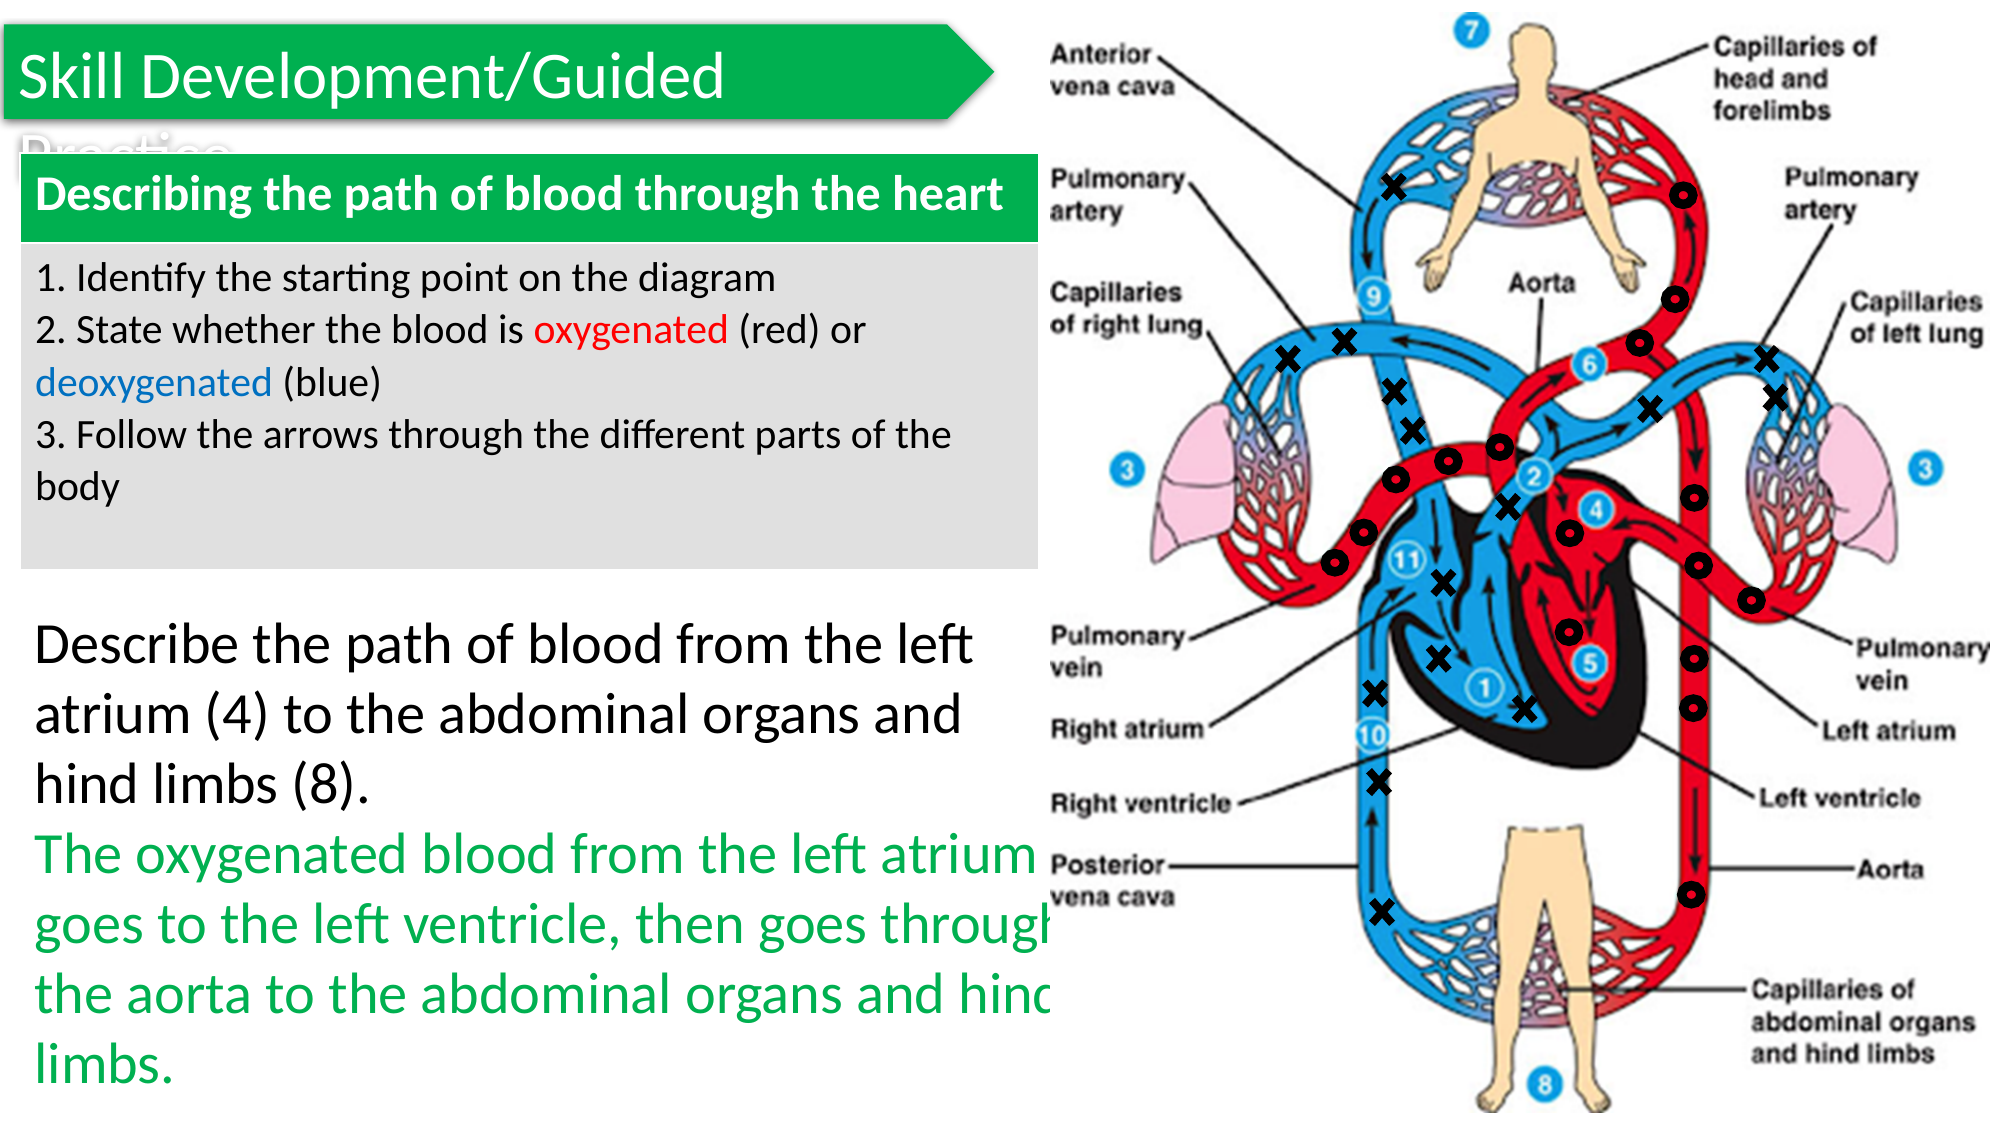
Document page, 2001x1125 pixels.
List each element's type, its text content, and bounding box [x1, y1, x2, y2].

table_header Describing the path of blood through the heart [21, 154, 1038, 242]
table_cell 1. Identify the starting point on the diagram 2. State whether the blood is oxygenated (red) or deoxygenated (blue) 3. Follow the arrows through the different parts of the body [21, 244, 1038, 569]
text_box Describe the path of blood from the left atrium (4) to the abdominal organs and hind limbs (8). The oxygenated blood from the left atrium goes to the left ventricle, then goes through the aorta to the abdominal organs and hind limbs. [19, 597, 1050, 1103]
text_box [1050, 12, 1990, 1113]
text_box Skill Development/Guided Practice [3, 24, 995, 119]
